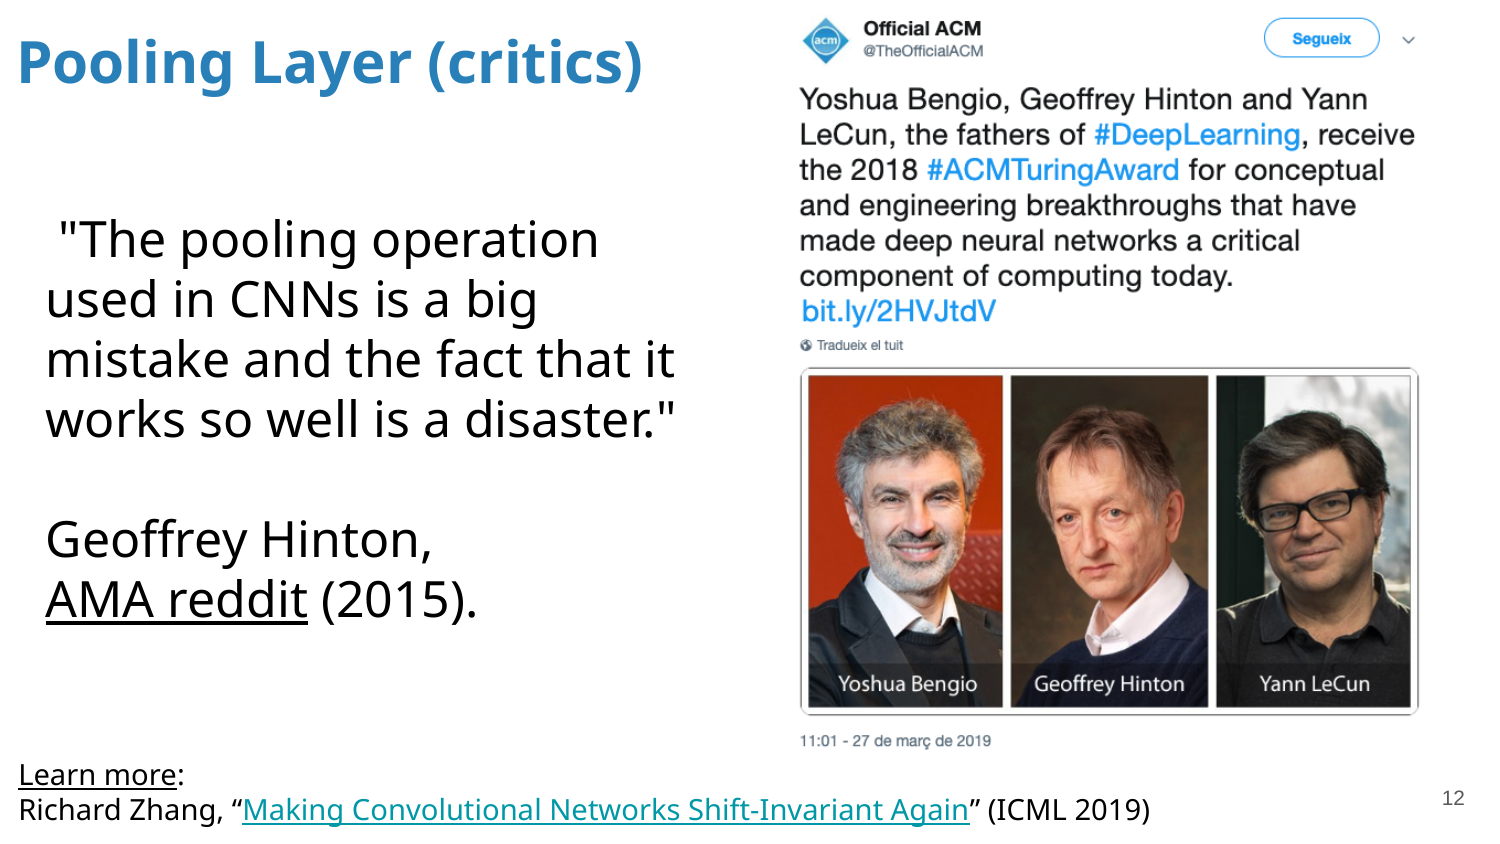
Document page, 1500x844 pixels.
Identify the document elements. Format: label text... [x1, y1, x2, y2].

text_box "The pooling operation used in CNNs is a big mistake and the fact that it works so well is a disaster." Geoffrey Hinton, AMA reddit (2015). [30, 192, 698, 741]
picture [783, 0, 1434, 754]
text_box Learn more: Richard Zhang, “Making Convolutional Networks Shift-Invariant Again” (ICML 2019) [3, 741, 1384, 844]
title Pooling Layer (critics) [1, 10, 778, 105]
slide_number ‹#› [1389, 764, 1480, 830]
